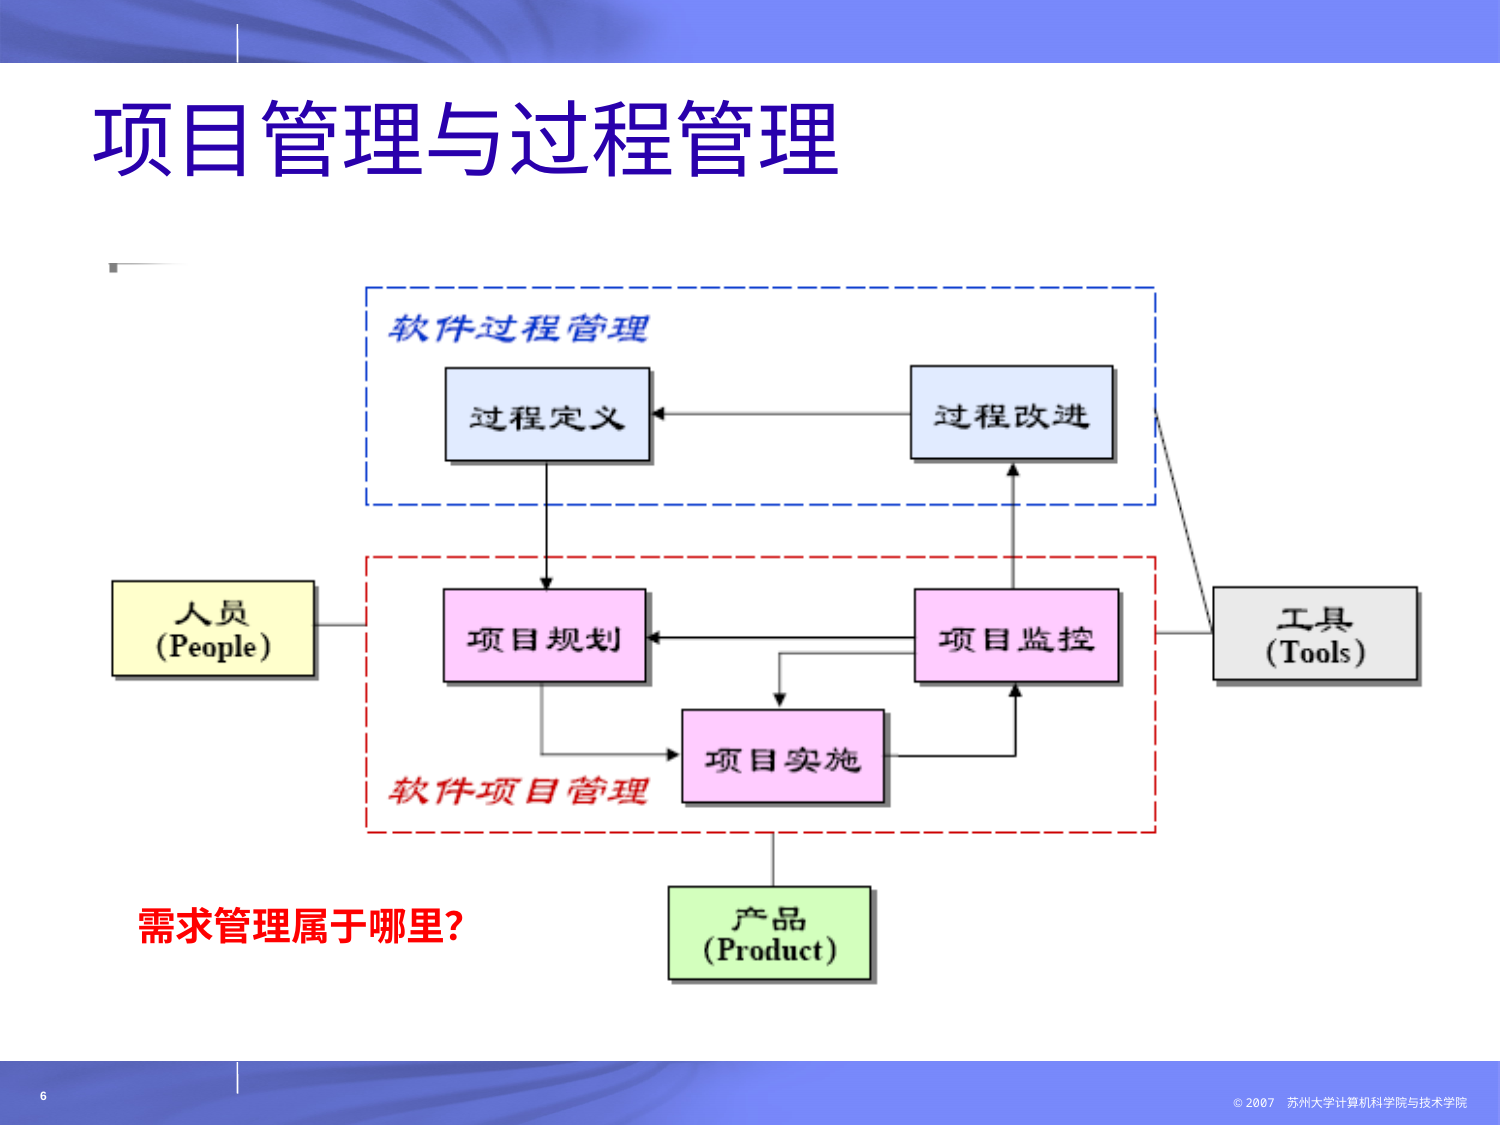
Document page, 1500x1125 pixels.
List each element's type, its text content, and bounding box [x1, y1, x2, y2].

title 项目管理与过程管理 [76, 91, 1430, 210]
slide_number 6 [25, 1066, 191, 1120]
picture [0, 1061, 1500, 1125]
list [108, 263, 1430, 1021]
picture [0, 0, 1500, 63]
